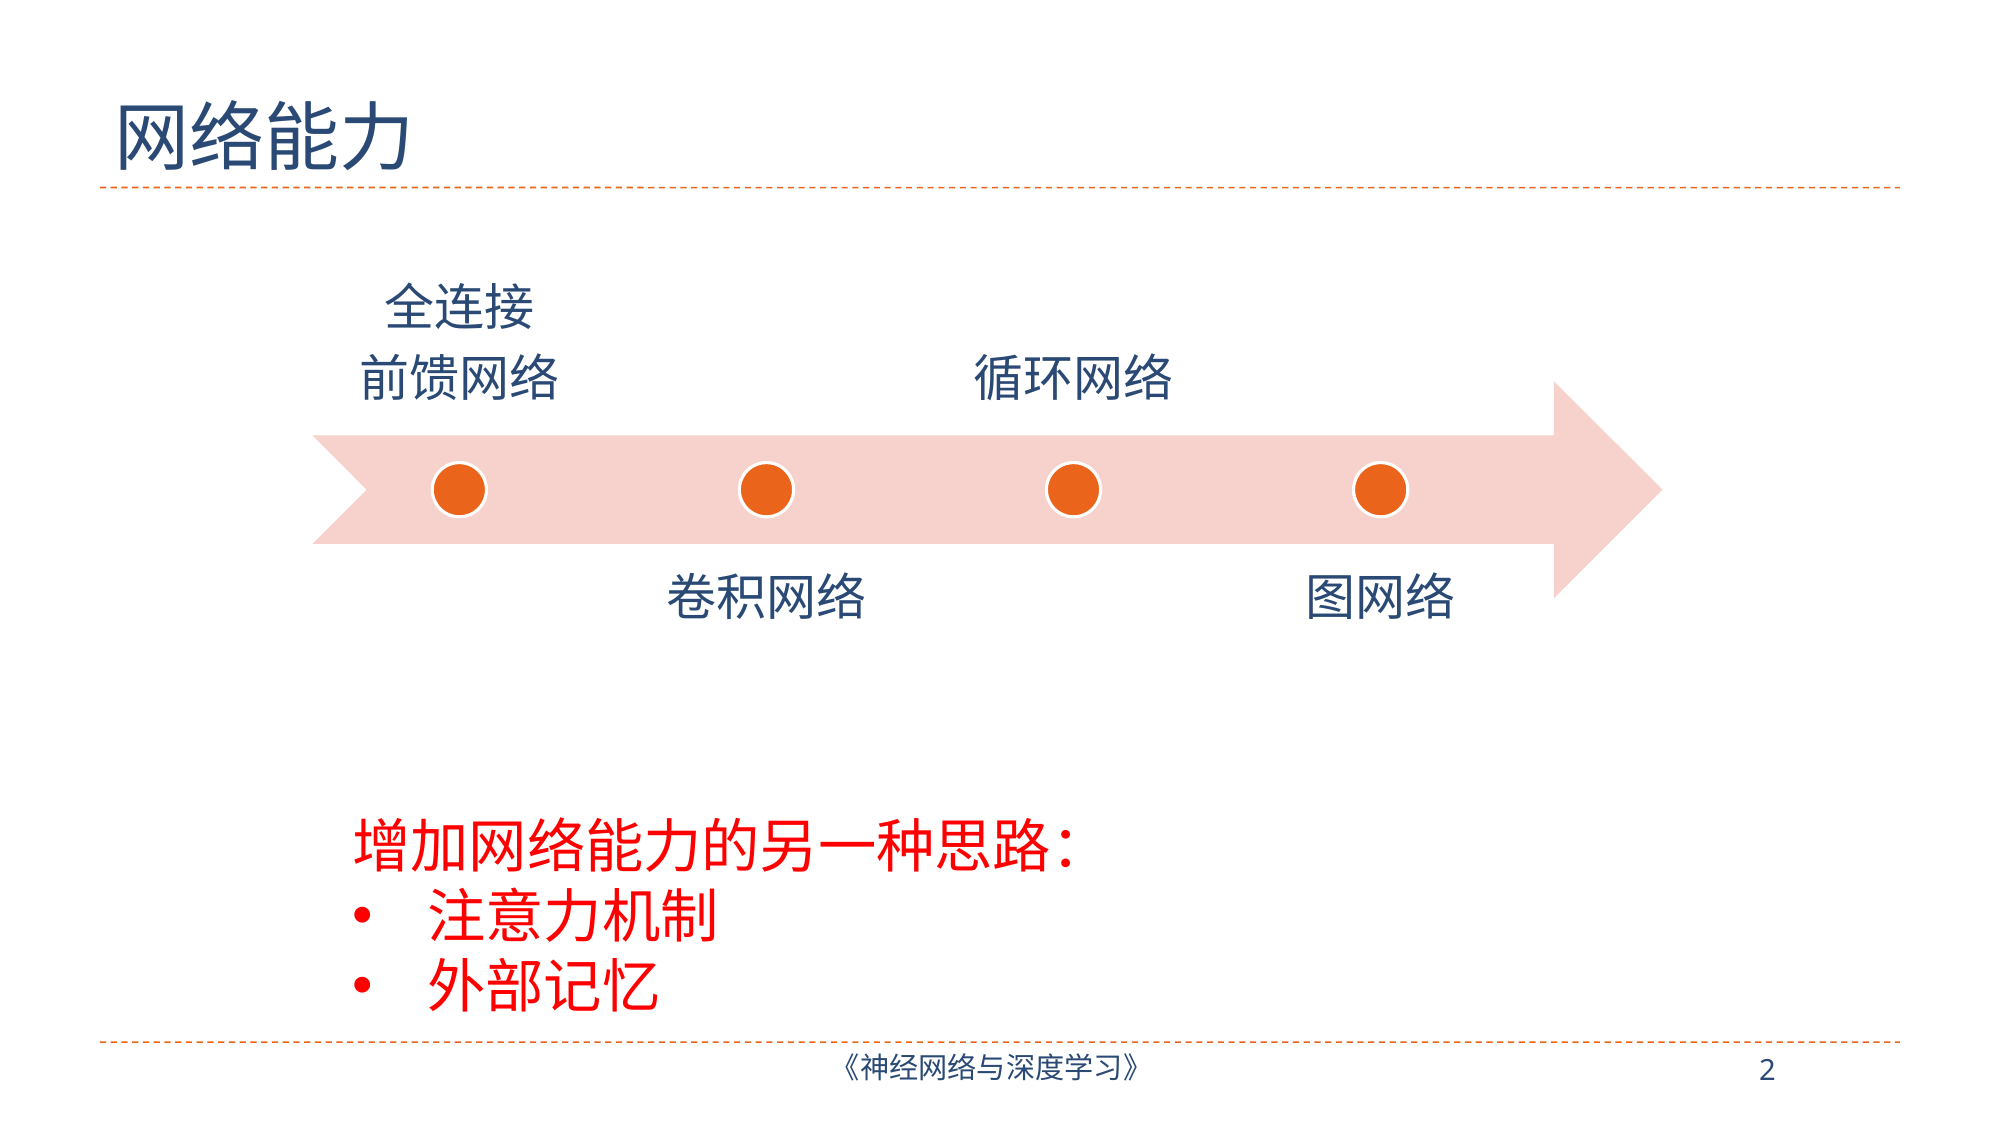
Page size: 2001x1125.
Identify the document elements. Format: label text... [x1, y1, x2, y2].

title 网络能力 [99, 24, 1900, 188]
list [312, 218, 1663, 762]
text_box 增加网络能力的另一种思路： 注意力机制 外部记忆 [337, 801, 1600, 1027]
